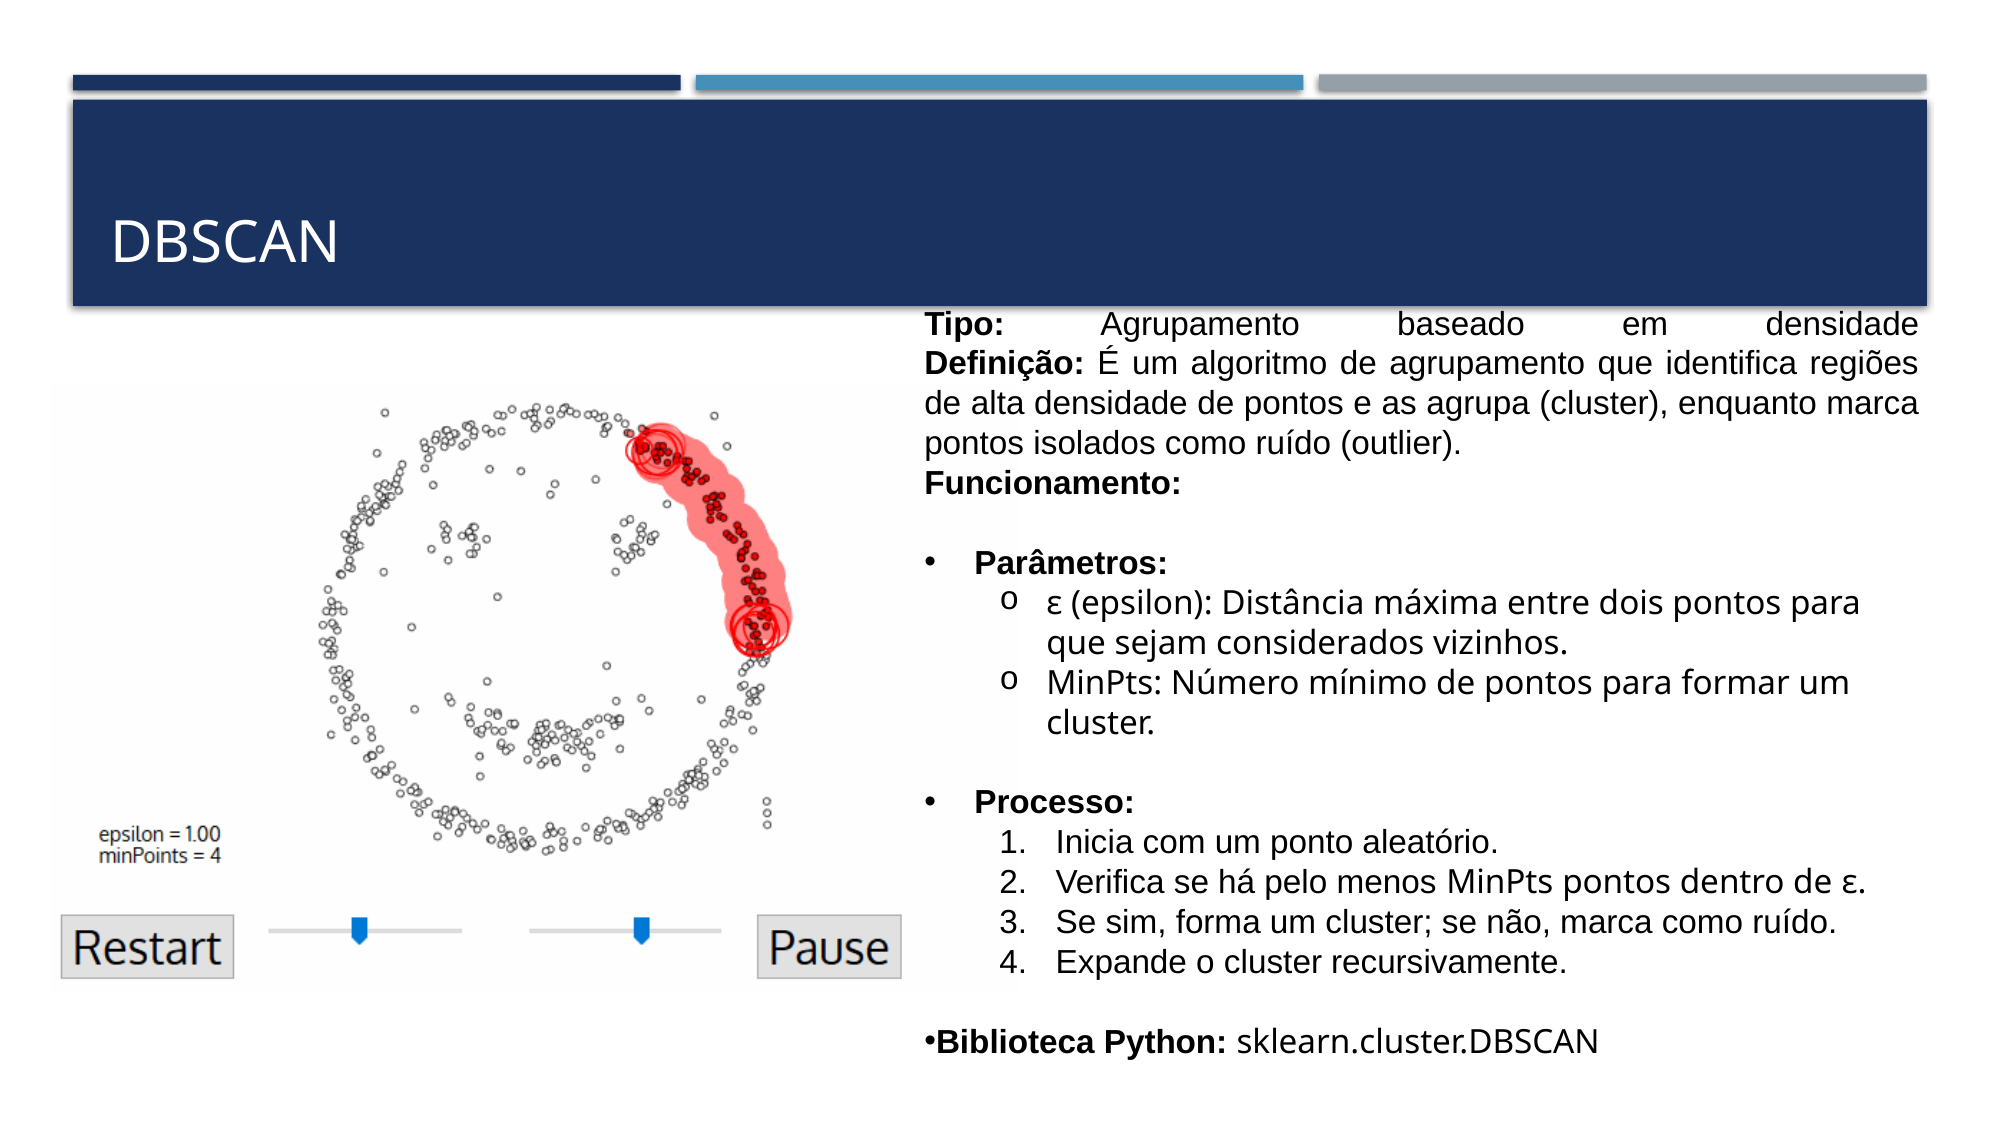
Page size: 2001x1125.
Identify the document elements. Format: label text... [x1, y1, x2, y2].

picture [50, 384, 1018, 993]
list Tipo: Agrupamento baseado em densidade Definição: É um algoritmo de agrupamento que identifica regiões de alta densidade de pontos e as agrupa (cluster), enquanto marca pontos isolados como ruído (outlier). Funcionamento: Parâmetros: ε (epsilon): Distância máxima entre dois pontos para que sejam considerados vizinhos. MinPts: Número mínimo de pontos para formar um cluster. Processo: Inicia com um ponto aleatório. Verifica se há pelo menos MinPts pontos dentro de ε. Se sim, forma um cluster; se não, marca como ruído. Expande o cluster recursivamente. Biblioteca Python: sklearn.cluster.DBSCAN [909, 294, 1936, 1125]
title dbscan [95, 119, 1905, 282]
